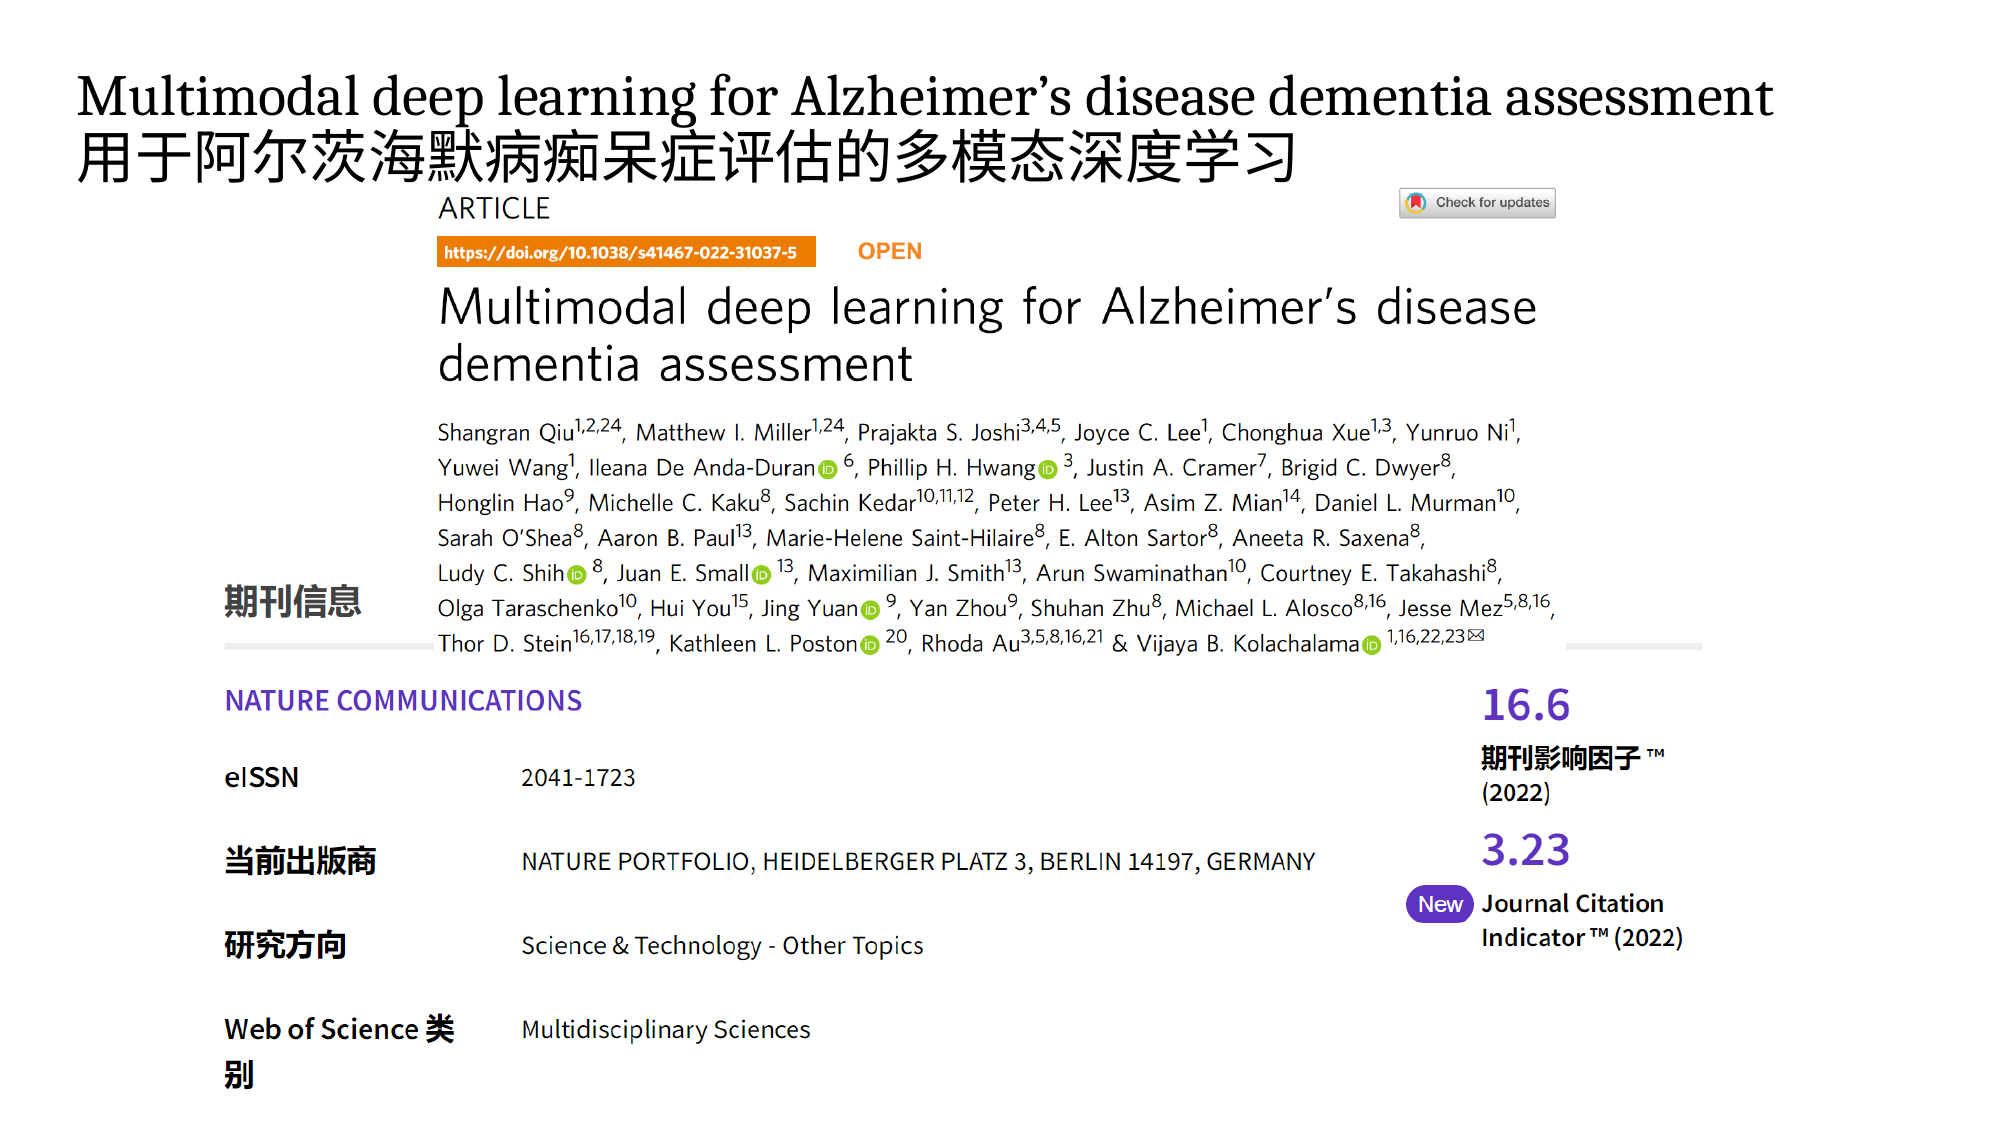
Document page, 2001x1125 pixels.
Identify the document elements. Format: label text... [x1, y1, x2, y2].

title Multimodal deep learning for Alzheimer’s disease dementia assessment 用于阿尔茨海默病痴呆症评估的多模态深度学习 [61, 28, 1939, 228]
picture [204, 185, 1711, 1113]
